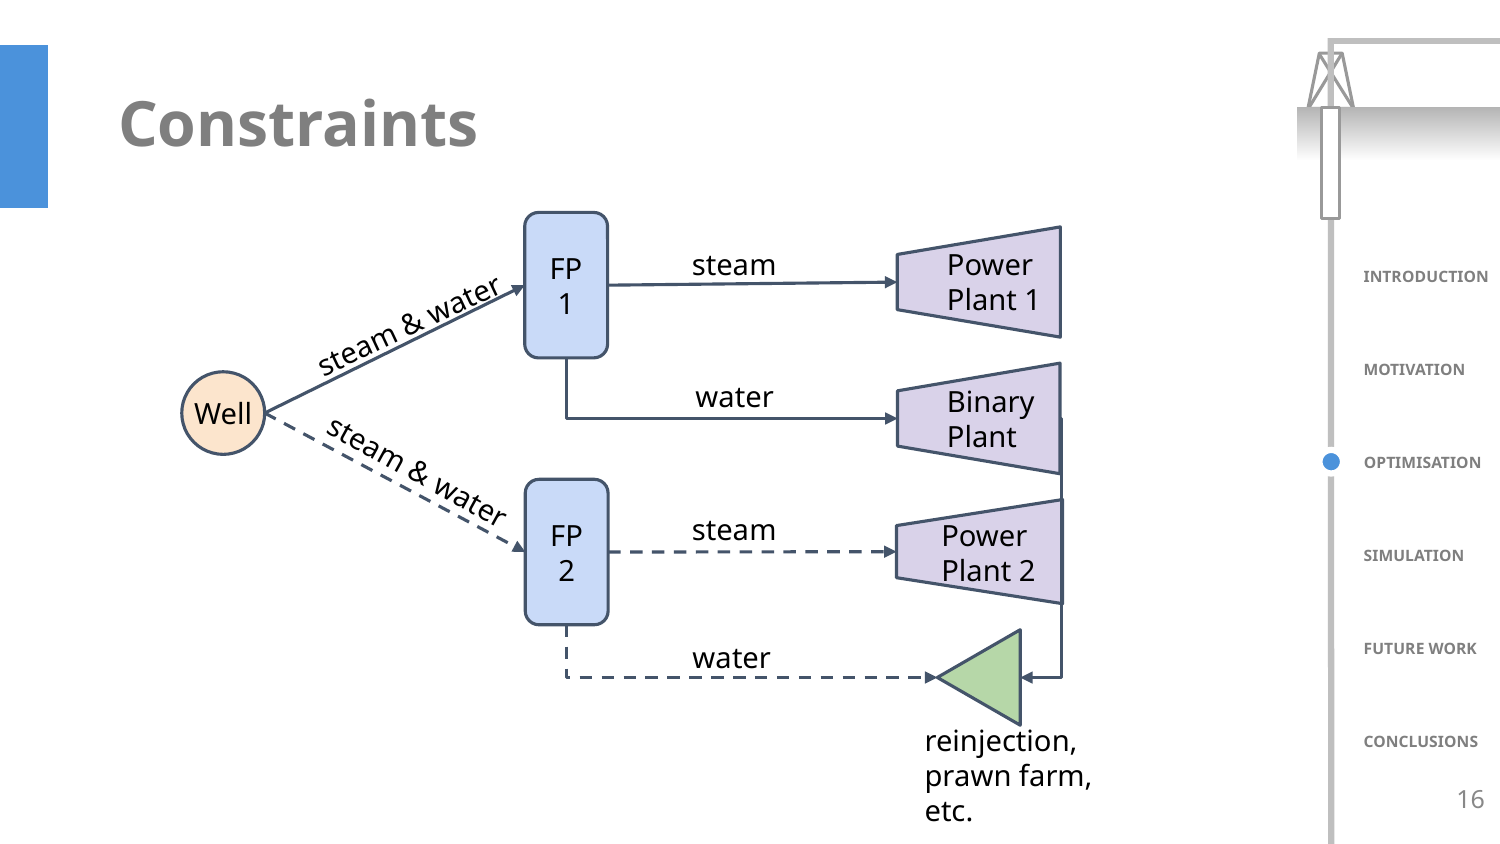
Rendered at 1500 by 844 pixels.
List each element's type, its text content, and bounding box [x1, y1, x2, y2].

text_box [181, 212, 1132, 827]
text_box [1319, 449, 1344, 474]
slide_number 16 [1162, 778, 1500, 824]
title Constraints [103, 45, 1397, 209]
